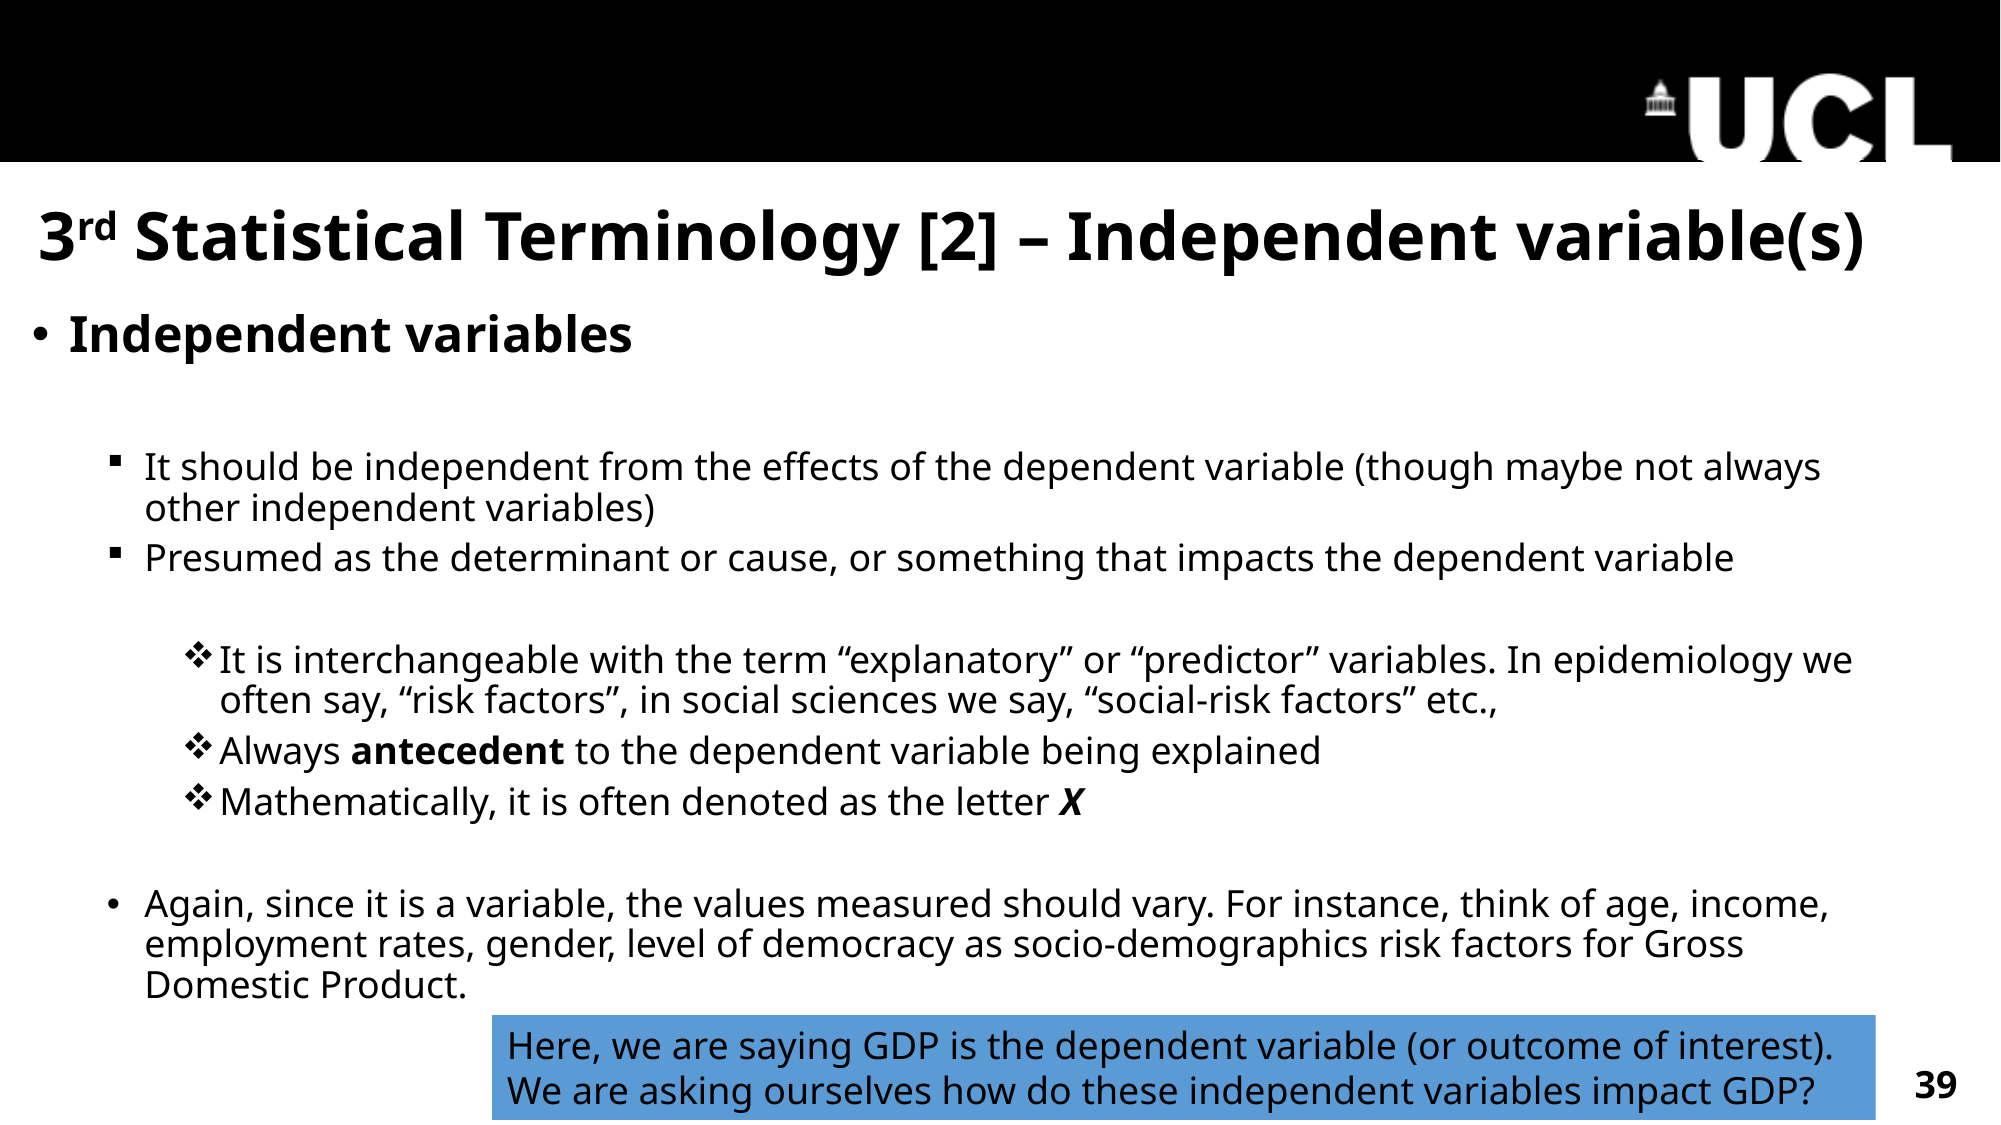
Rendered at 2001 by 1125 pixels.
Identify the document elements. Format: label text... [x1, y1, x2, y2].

text_box Here, we are saying GDP is the dependent variable (or outcome of interest). We are asking ourselves how do these independent variables impact GDP? [492, 1015, 1876, 1120]
text_box Independent variables It should be independent from the effects of the dependent variable (though maybe not always other independent variables) Presumed as the determinant or cause, or something that impacts the dependent variable It is interchangeable with the term “explanatory” or “predictor” variables. In epidemiology we often say, “risk factors”, in social sciences we say, “social-risk factors” etc., Always antecedent to the dependent variable being explained Mathematically, it is often denoted as the letter X Again, since it is a variable, the values measured should vary. For instance, think of age, income, employment rates, gender, level of democracy as socio-demographics risk factors for Gross Domestic Product. [17, 301, 1912, 1070]
text_box 3rd Statistical Terminology [2] – Independent variable(s) [23, 195, 1885, 282]
picture [0, 0, 2000, 160]
text_box 39 [1889, 1051, 1983, 1122]
